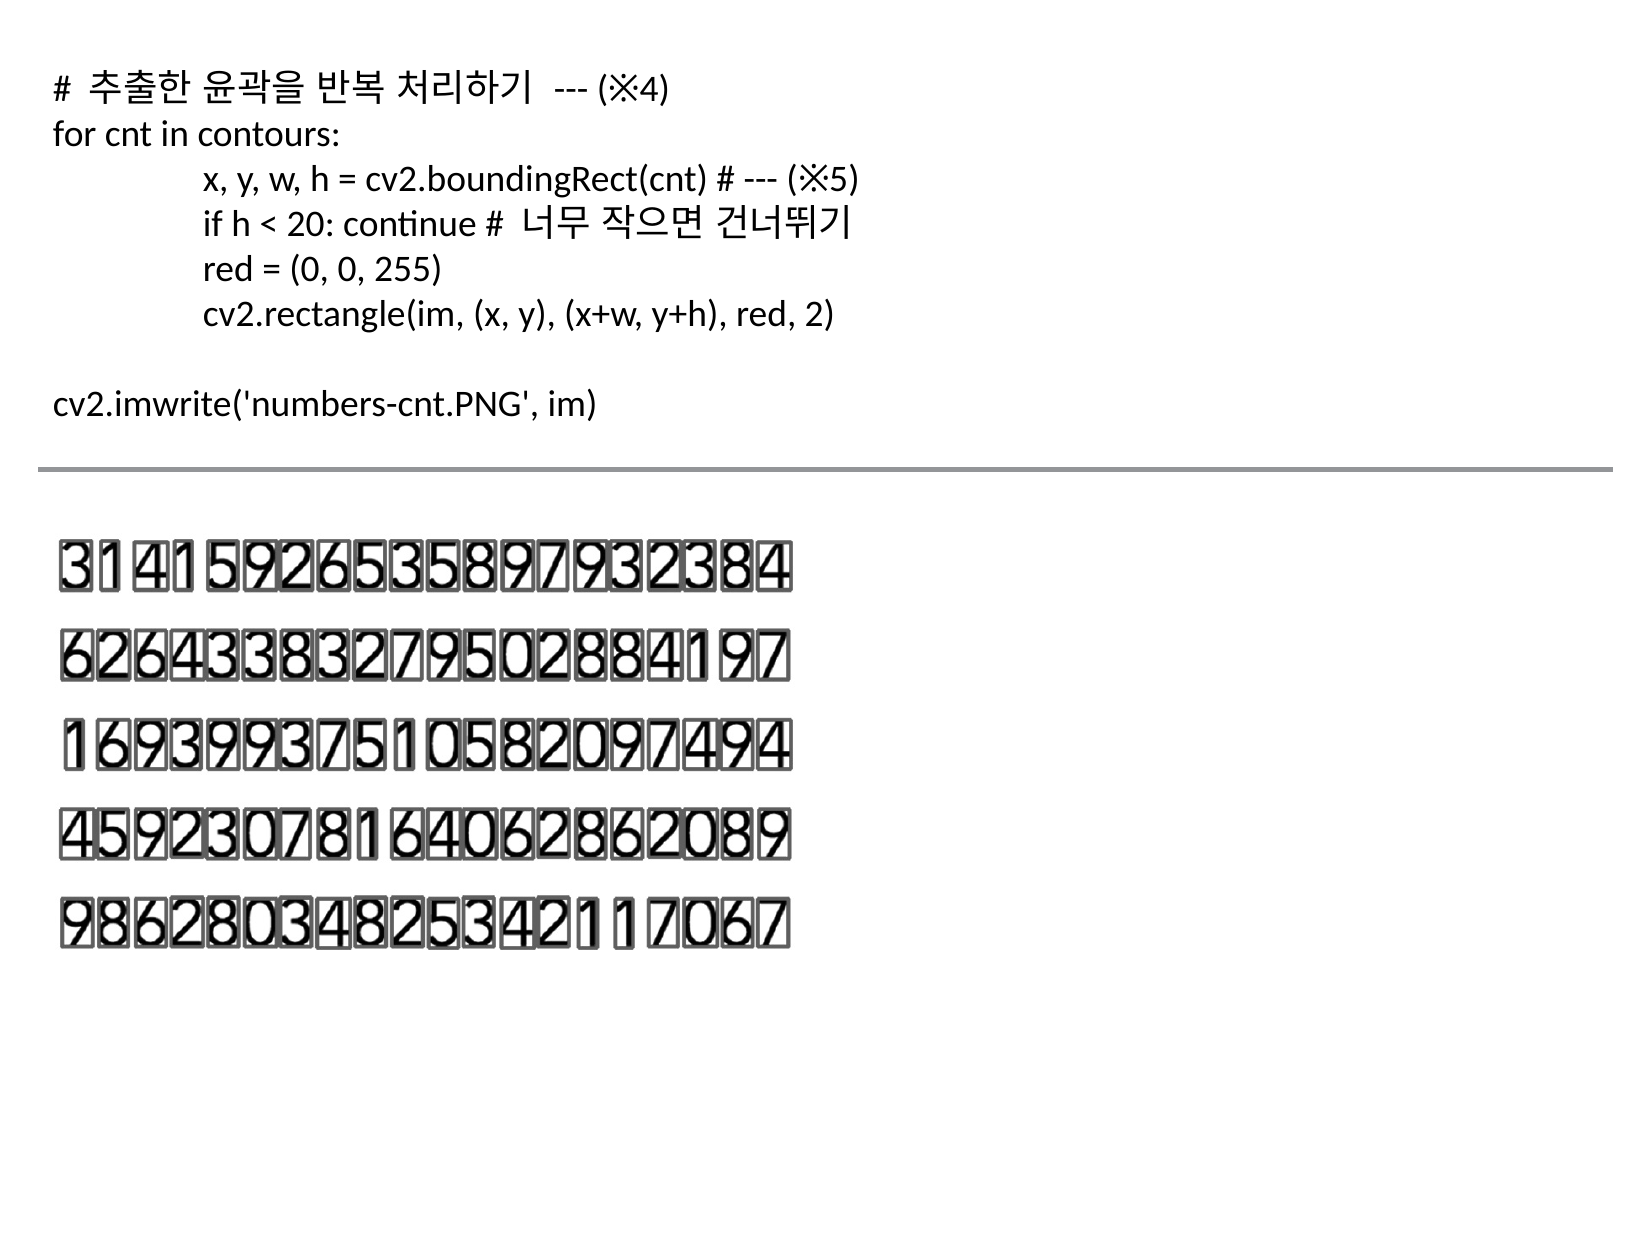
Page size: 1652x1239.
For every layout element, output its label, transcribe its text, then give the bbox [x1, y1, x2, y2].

text_box # 추출한 윤곽을 반복 처리하기 --- (※4) for cnt in contours: x, y, w, h = cv2.boundingRect(cnt) # --- (※5) if h < 20: continue # 너무 작으면 건너뛰기 red = (0, 0, 255) cv2.rectangle(im, (x, y), (x+w, y+h), red, 2) cv2.imwrite('numbers-cnt.PNG', im) [38, 56, 1614, 432]
text_box [34, 519, 828, 969]
